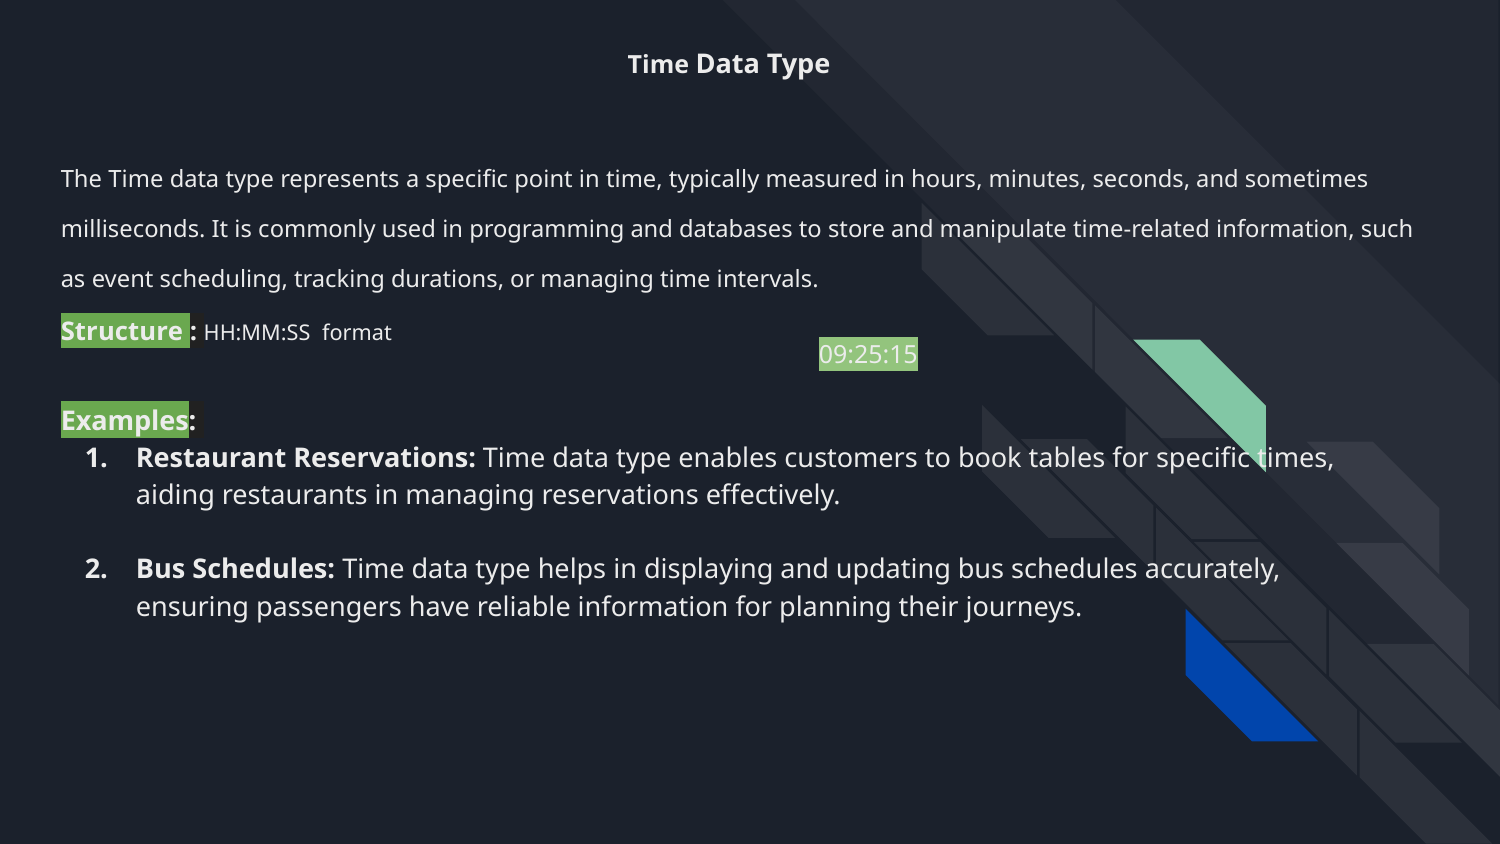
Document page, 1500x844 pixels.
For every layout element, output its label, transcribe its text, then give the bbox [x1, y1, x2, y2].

list Examples: Restaurant Reservations: Time data type enables customers to book tables for specific times, aiding restaurants in managing reservations effectively. Bus Schedules: Time data type helps in displaying and updating bus schedules accurately, ensuring passengers have reliable information for planning their journeys. [45, 383, 1403, 650]
title The Time data type represents a specific point in time, typically measured in hours, minutes, seconds, and sometimes milliseconds. It is commonly used in programming and databases to store and manipulate time-related information, such as event scheduling, tracking durations, or managing time intervals. Structure : HH:MM:SS format [45, 127, 1436, 362]
text_box 09:25:15 [804, 319, 1297, 447]
text_box Time Data Type [612, 31, 888, 89]
